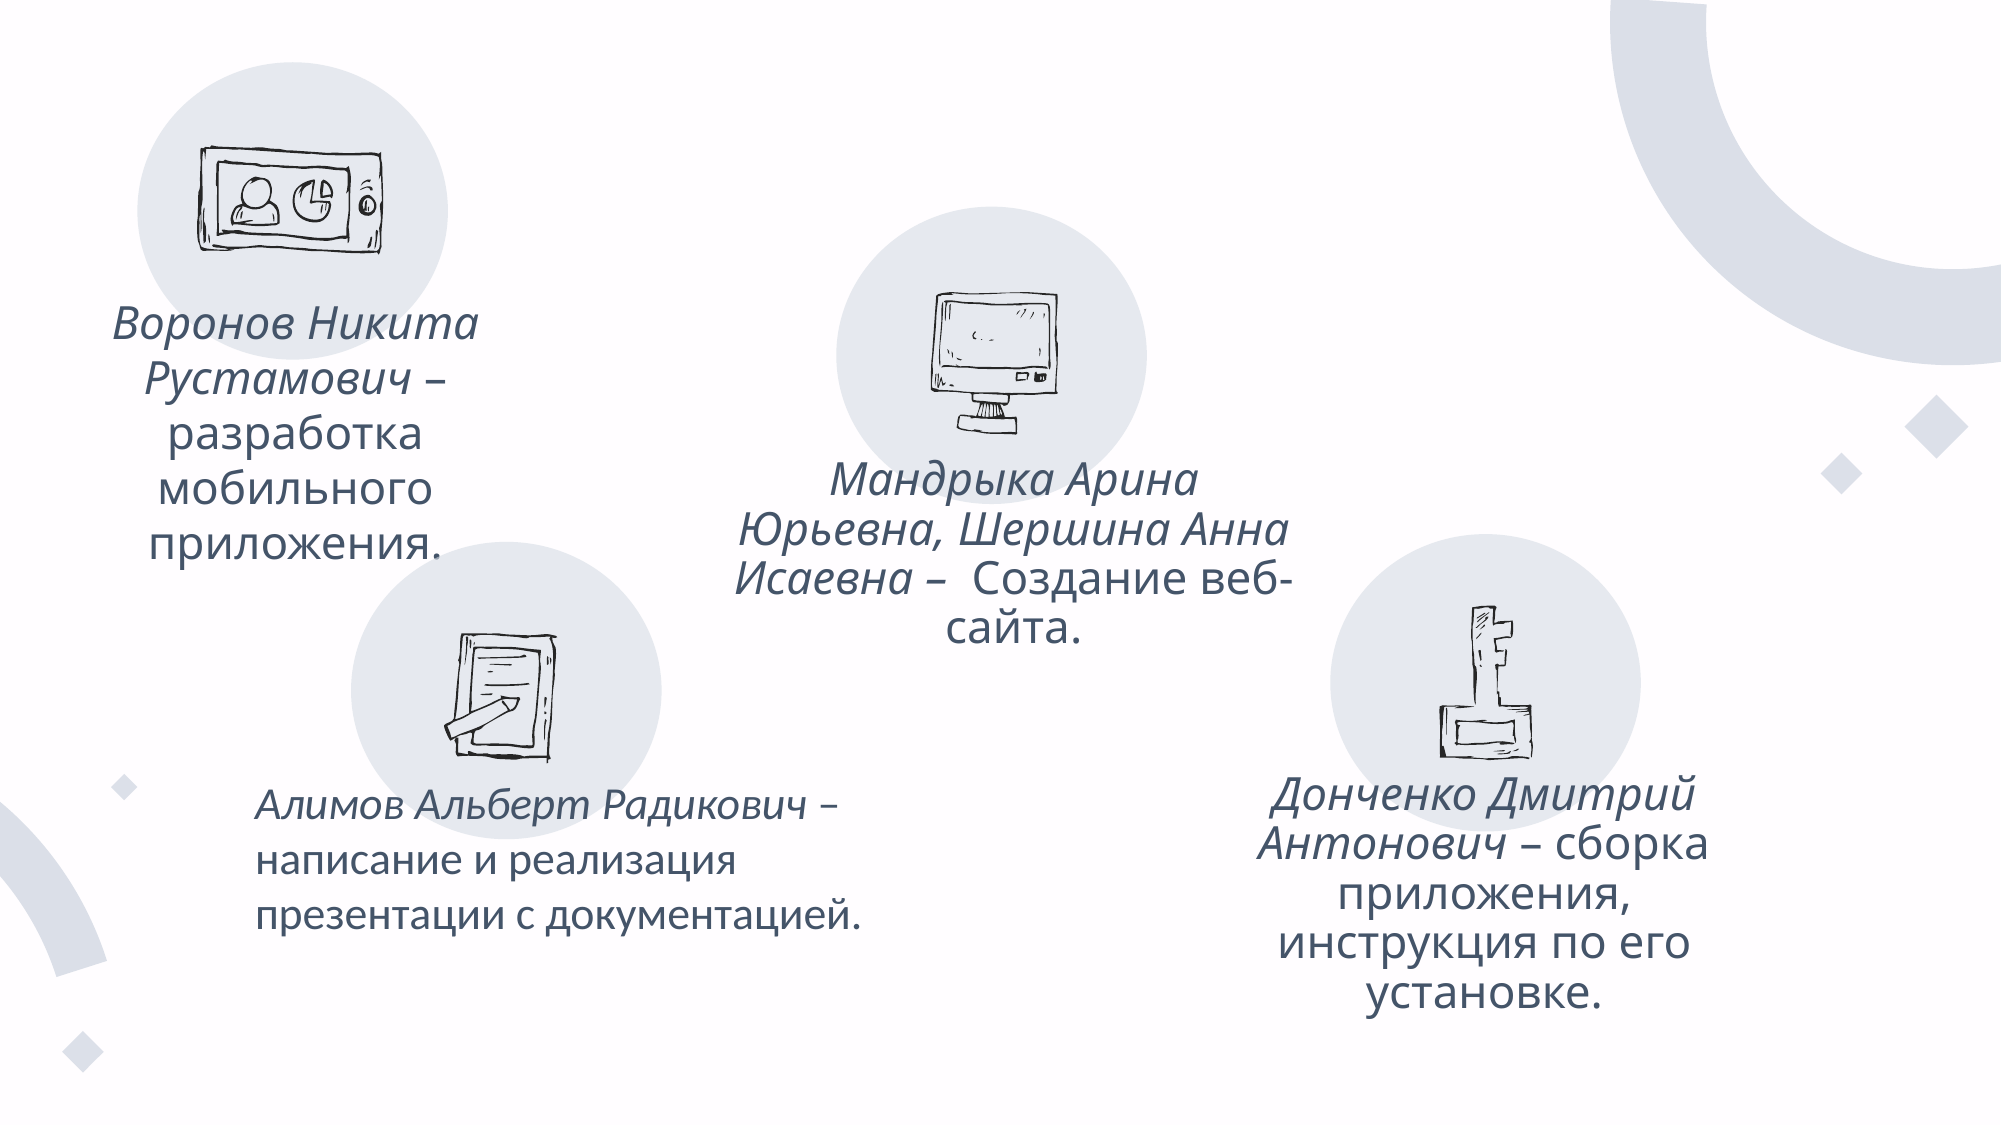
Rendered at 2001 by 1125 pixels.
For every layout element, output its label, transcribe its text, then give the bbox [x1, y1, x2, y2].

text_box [197, 145, 384, 255]
text_box [1329, 533, 1642, 763]
text_box [136, 61, 449, 286]
list Воронов Никита Рустамович – разработка мобильного приложения. [21, 286, 570, 492]
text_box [930, 292, 1059, 435]
text_box [835, 205, 1148, 448]
text_box Алимов Альберт Радикович – написание и реализация презентации с документацией. [240, 766, 971, 947]
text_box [444, 633, 558, 764]
text_box Мандрыка Арина Юрьевна, Шершина Анна Исаевна – Создание веб-сайта. [714, 448, 1313, 639]
text_box [349, 540, 663, 766]
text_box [1439, 605, 1533, 761]
text_box Донченко Дмитрий Антонович – сборка приложения, инструкция по его установке. [1210, 763, 1759, 985]
